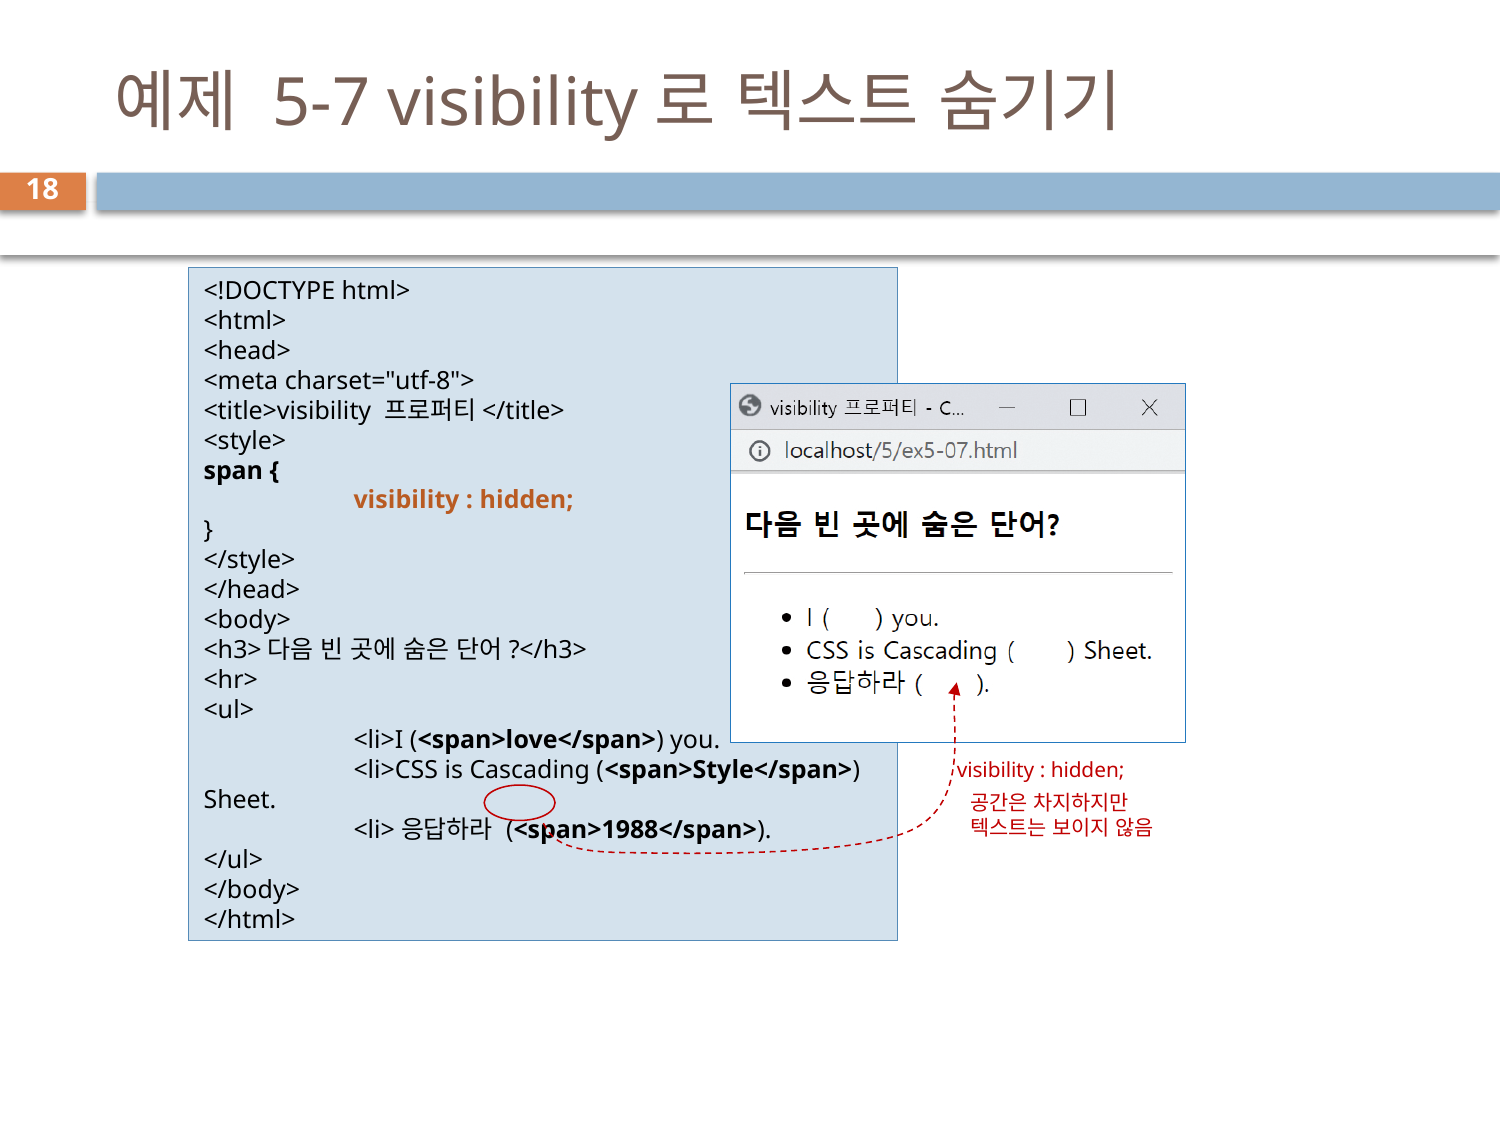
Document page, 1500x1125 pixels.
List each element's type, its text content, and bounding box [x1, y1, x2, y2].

text_box [541, 754, 957, 855]
picture [731, 383, 1186, 743]
text_box 공간은 차지하지만 텍스트는 보이지 않음 [955, 782, 1169, 847]
slide_number 18 [0, 170, 87, 211]
title 예제 5-7 visibility로 텍스트 숨기기 [99, 37, 1438, 161]
text_box visibility : hidden; [946, 754, 1140, 790]
text_box [482, 783, 557, 823]
text_box <!DOCTYPE html> <html> <head> <meta charset="utf-8"> <title>visibility 프로퍼티</title> <style> span { visibility : hidden; } </style> </head> <body> <h3>다음 빈 곳에 숨은 단어?</h3> <hr> <ul> <li>I (<span>love</span>) you. <li>CSS is Cascading (<span>Style</span>) Sheet. <li>응답하라 (<span>1988</span>). </ul> </body> </html> [188, 267, 898, 941]
